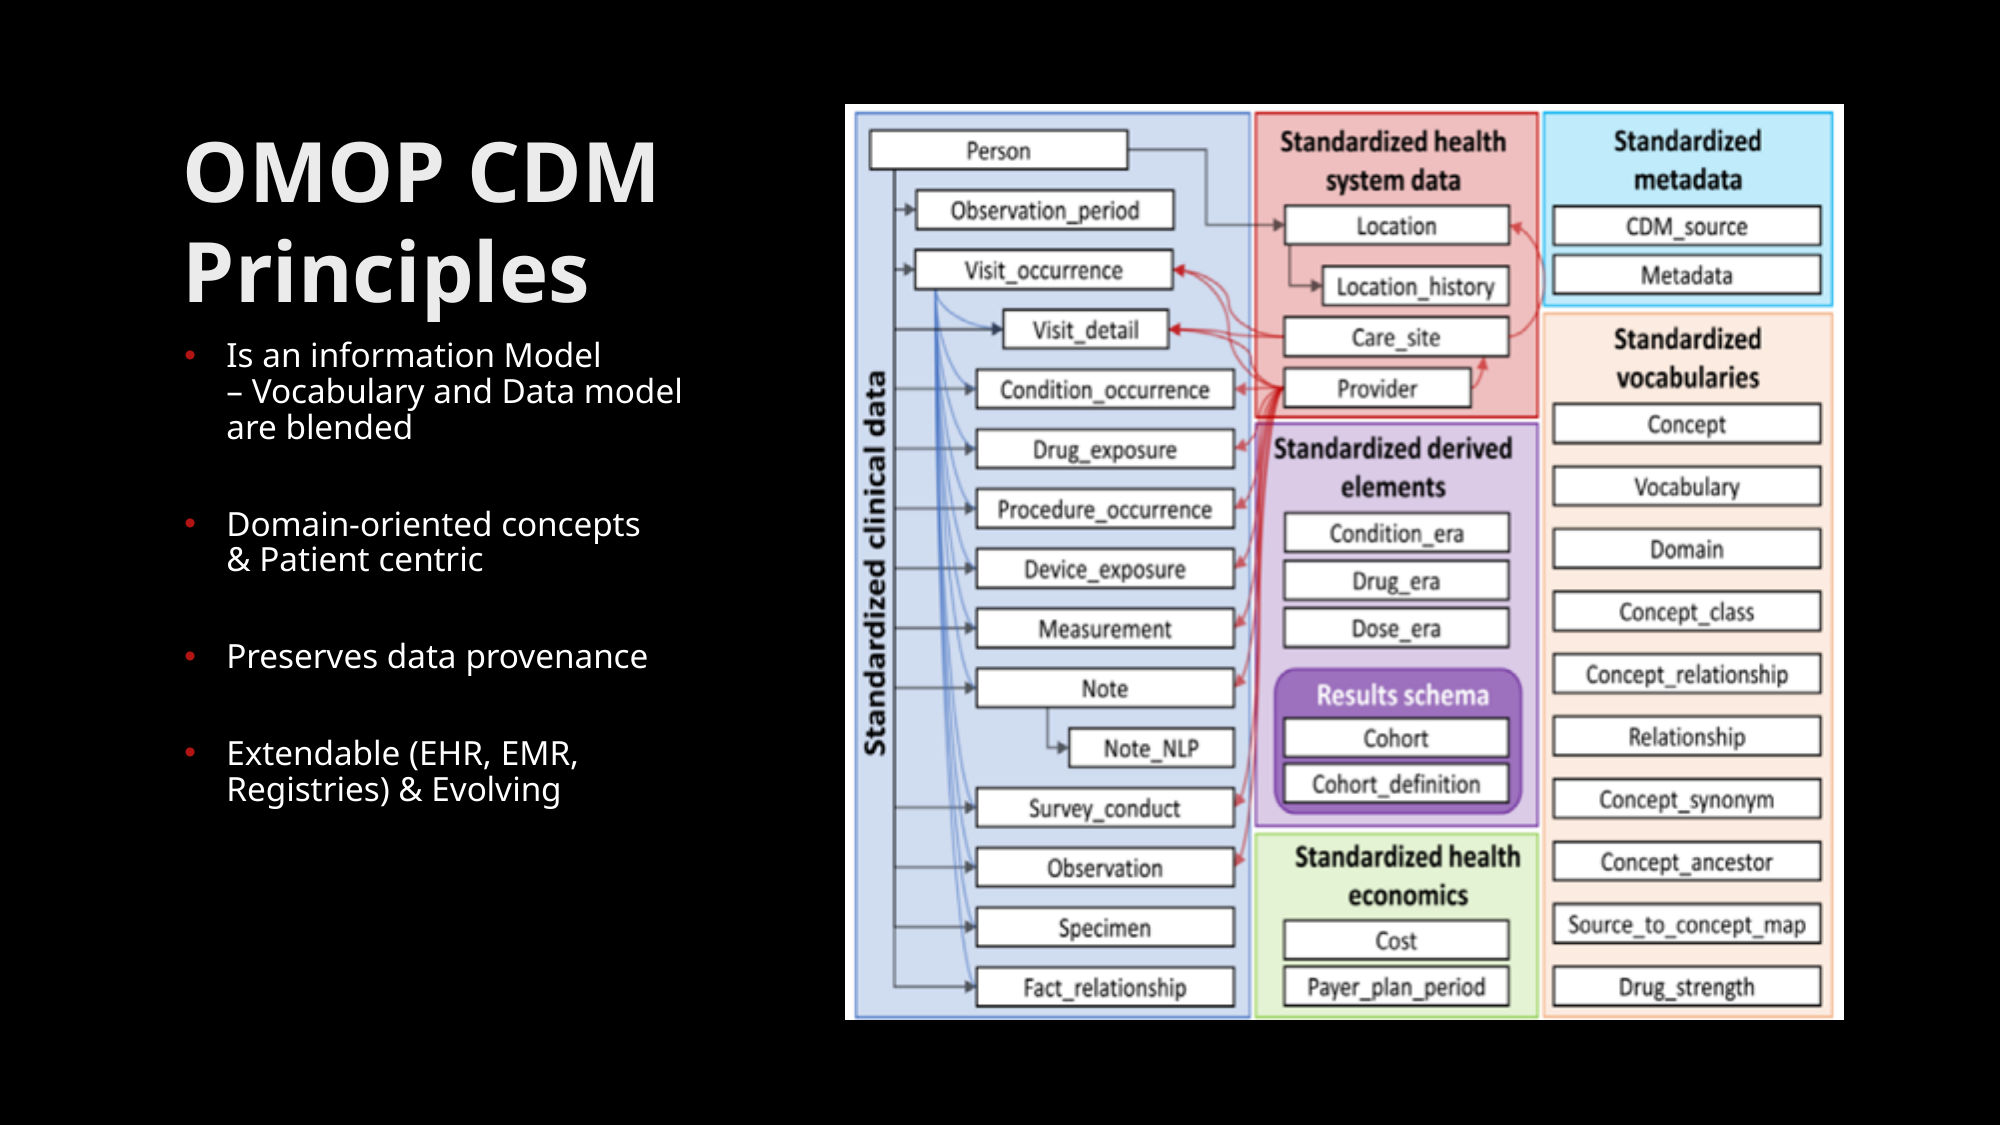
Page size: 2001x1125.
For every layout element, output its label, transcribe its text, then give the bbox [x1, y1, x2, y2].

picture [844, 104, 1844, 1021]
text_box Is an information Model – Vocabulary and Data model are blended Domain-oriented concepts & Patient centric Preserves data provenance Extendable (EHR, EMR, Registries) & Evolving [176, 331, 750, 977]
title OMOP CDM Principles [168, 96, 682, 342]
